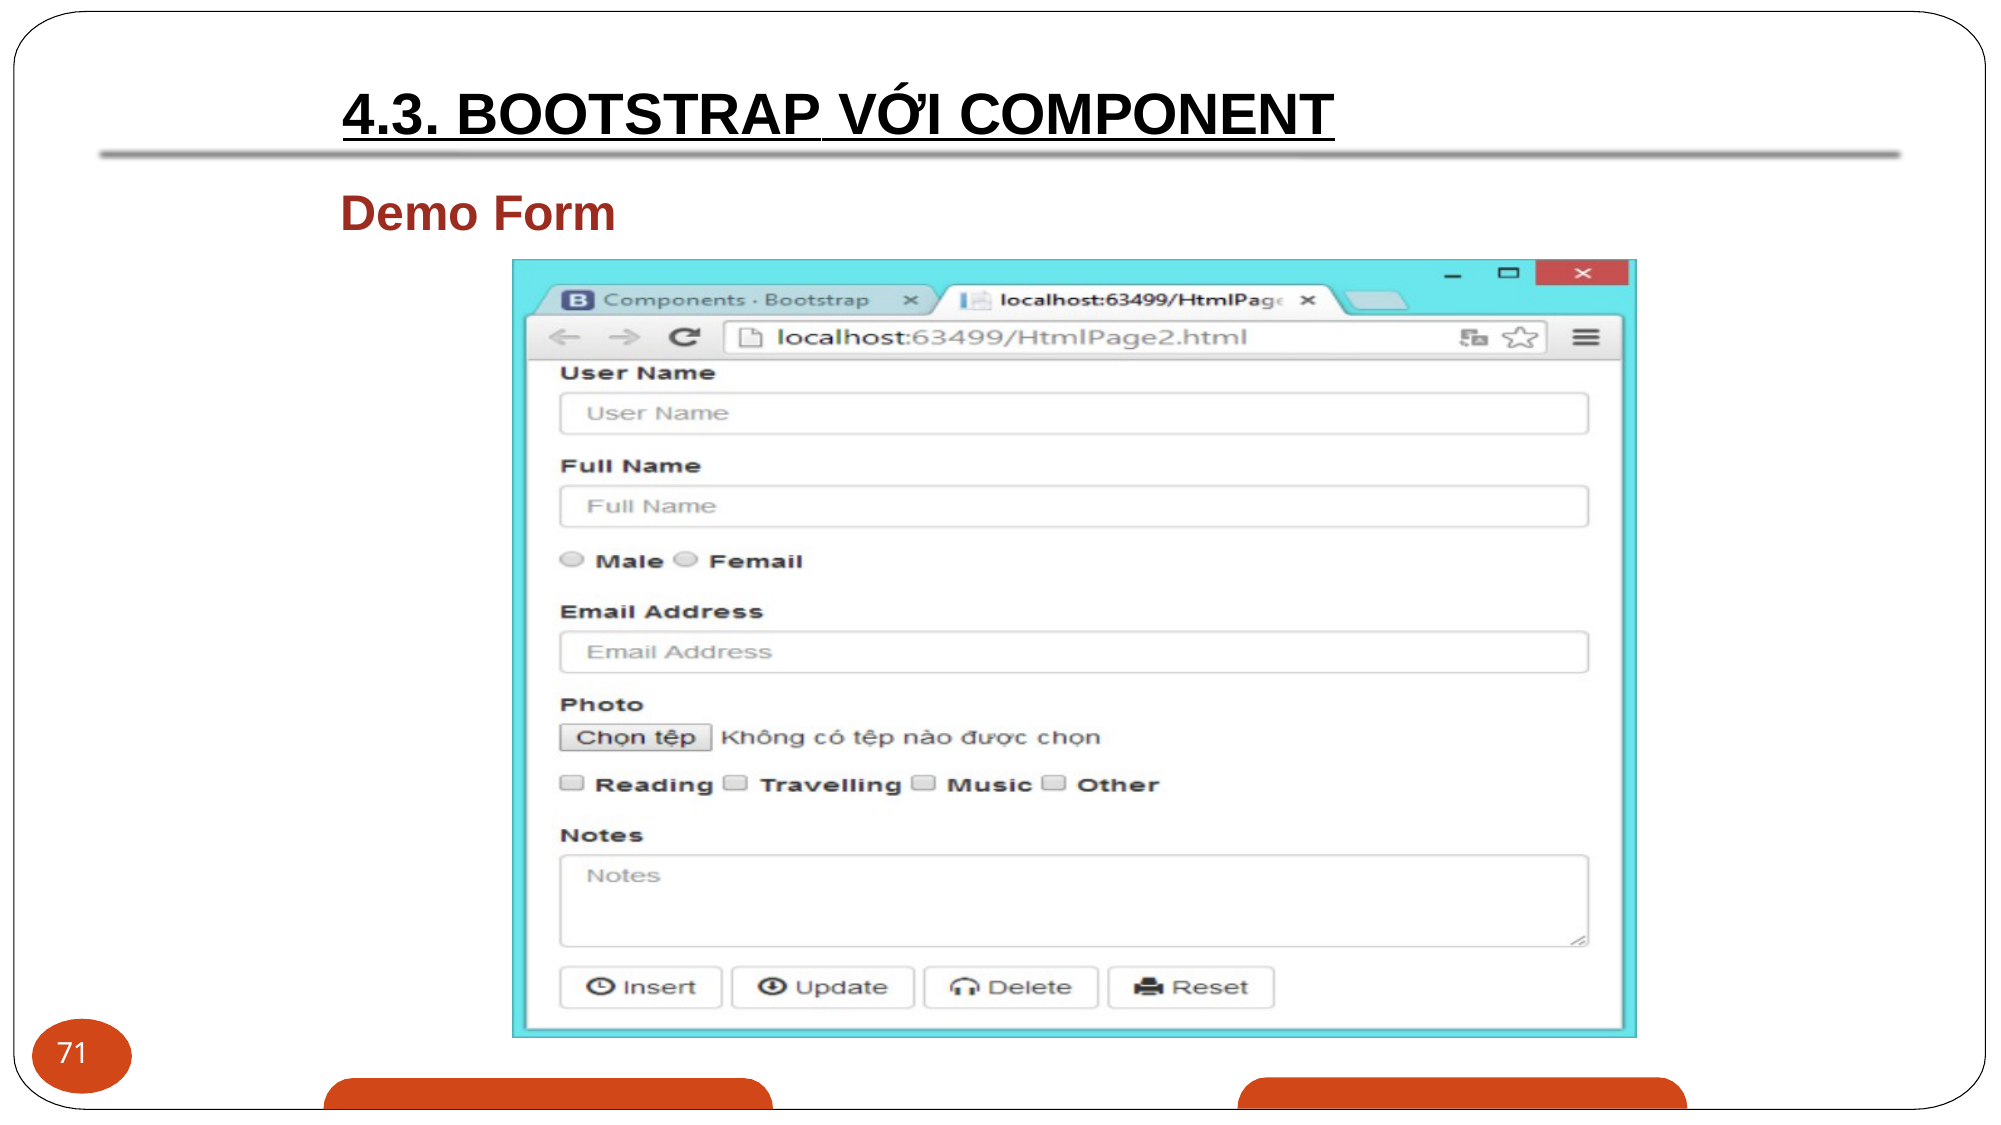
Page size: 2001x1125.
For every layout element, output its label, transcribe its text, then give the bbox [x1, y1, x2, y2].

text_box [1237, 1077, 1688, 1109]
text_box [323, 1078, 774, 1110]
text_box Demo Form [338, 178, 622, 241]
title 4.3. BOOTSTRAP VỚI COMPONENT [333, 60, 2000, 265]
slide_number 71 [50, 1039, 116, 1125]
picture [511, 259, 1637, 1039]
picture [93, 145, 333, 163]
